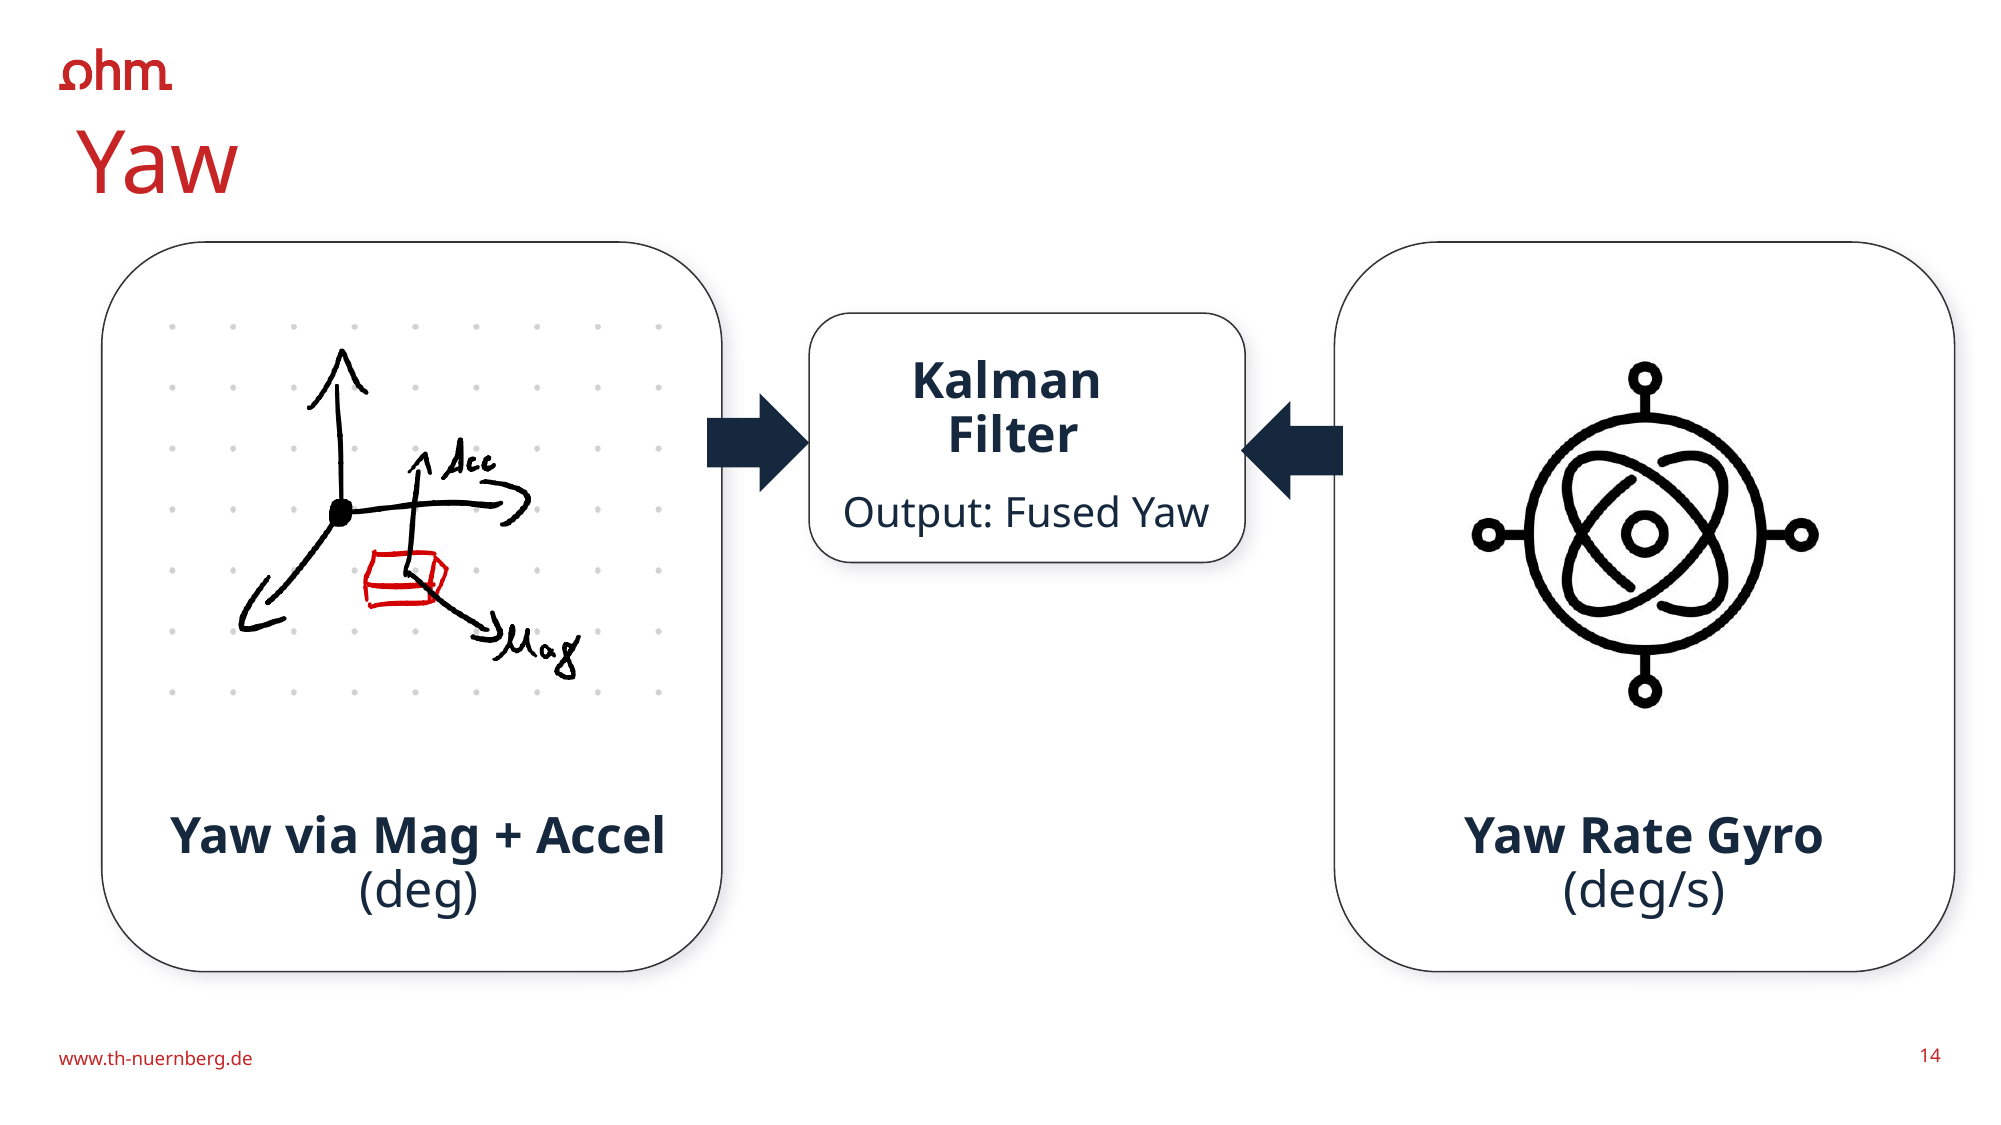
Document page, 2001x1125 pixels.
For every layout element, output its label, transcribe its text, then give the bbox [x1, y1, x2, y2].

title Yaw [76, 124, 1959, 211]
text_box Yaw via Mag + Accel (deg) [116, 773, 722, 955]
text_box Yaw Rate Gyro (deg/s) [1410, 784, 1879, 955]
footer www.th-nuernberg.de [59, 1046, 1536, 1069]
picture [135, 292, 688, 732]
text_box Output: Fused Yaw [827, 455, 1264, 574]
text_box [146, 955, 677, 973]
text_box [816, 312, 1239, 330]
picture [1396, 286, 1893, 784]
slide_number 14 [1827, 1046, 1941, 1070]
text_box [706, 390, 811, 495]
text_box [1239, 398, 1344, 503]
text_box [1333, 240, 1956, 973]
text_box [808, 488, 827, 557]
text_box Kalman Filter [779, 330, 1248, 488]
text_box [100, 240, 723, 923]
picture [59, 48, 172, 90]
